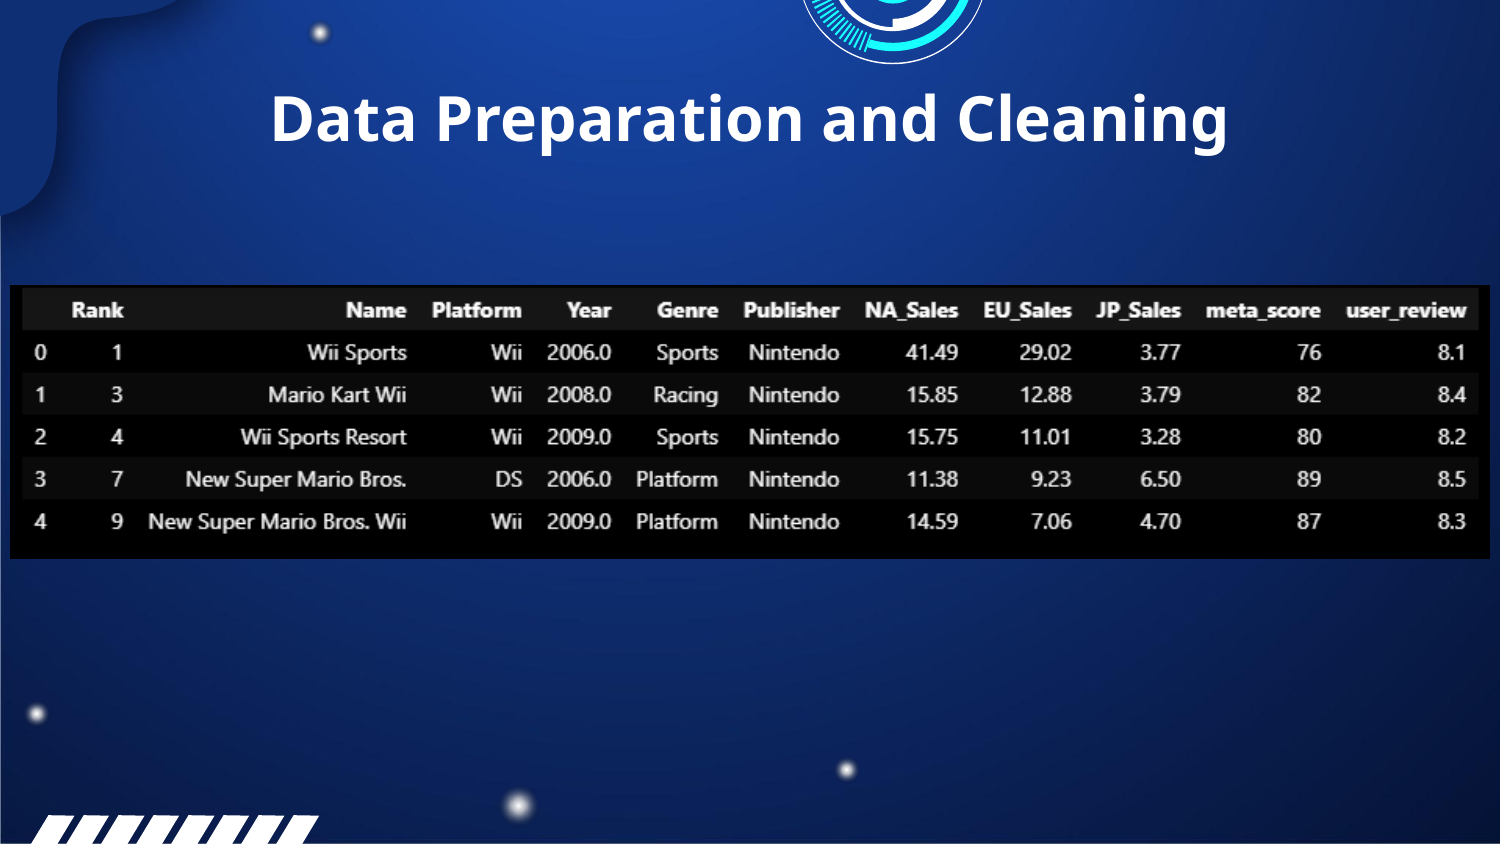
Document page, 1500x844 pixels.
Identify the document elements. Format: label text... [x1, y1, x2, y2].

title Data Preparation and Cleaning [197, 64, 1303, 159]
picture [0, 0, 1500, 844]
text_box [797, 0, 990, 65]
